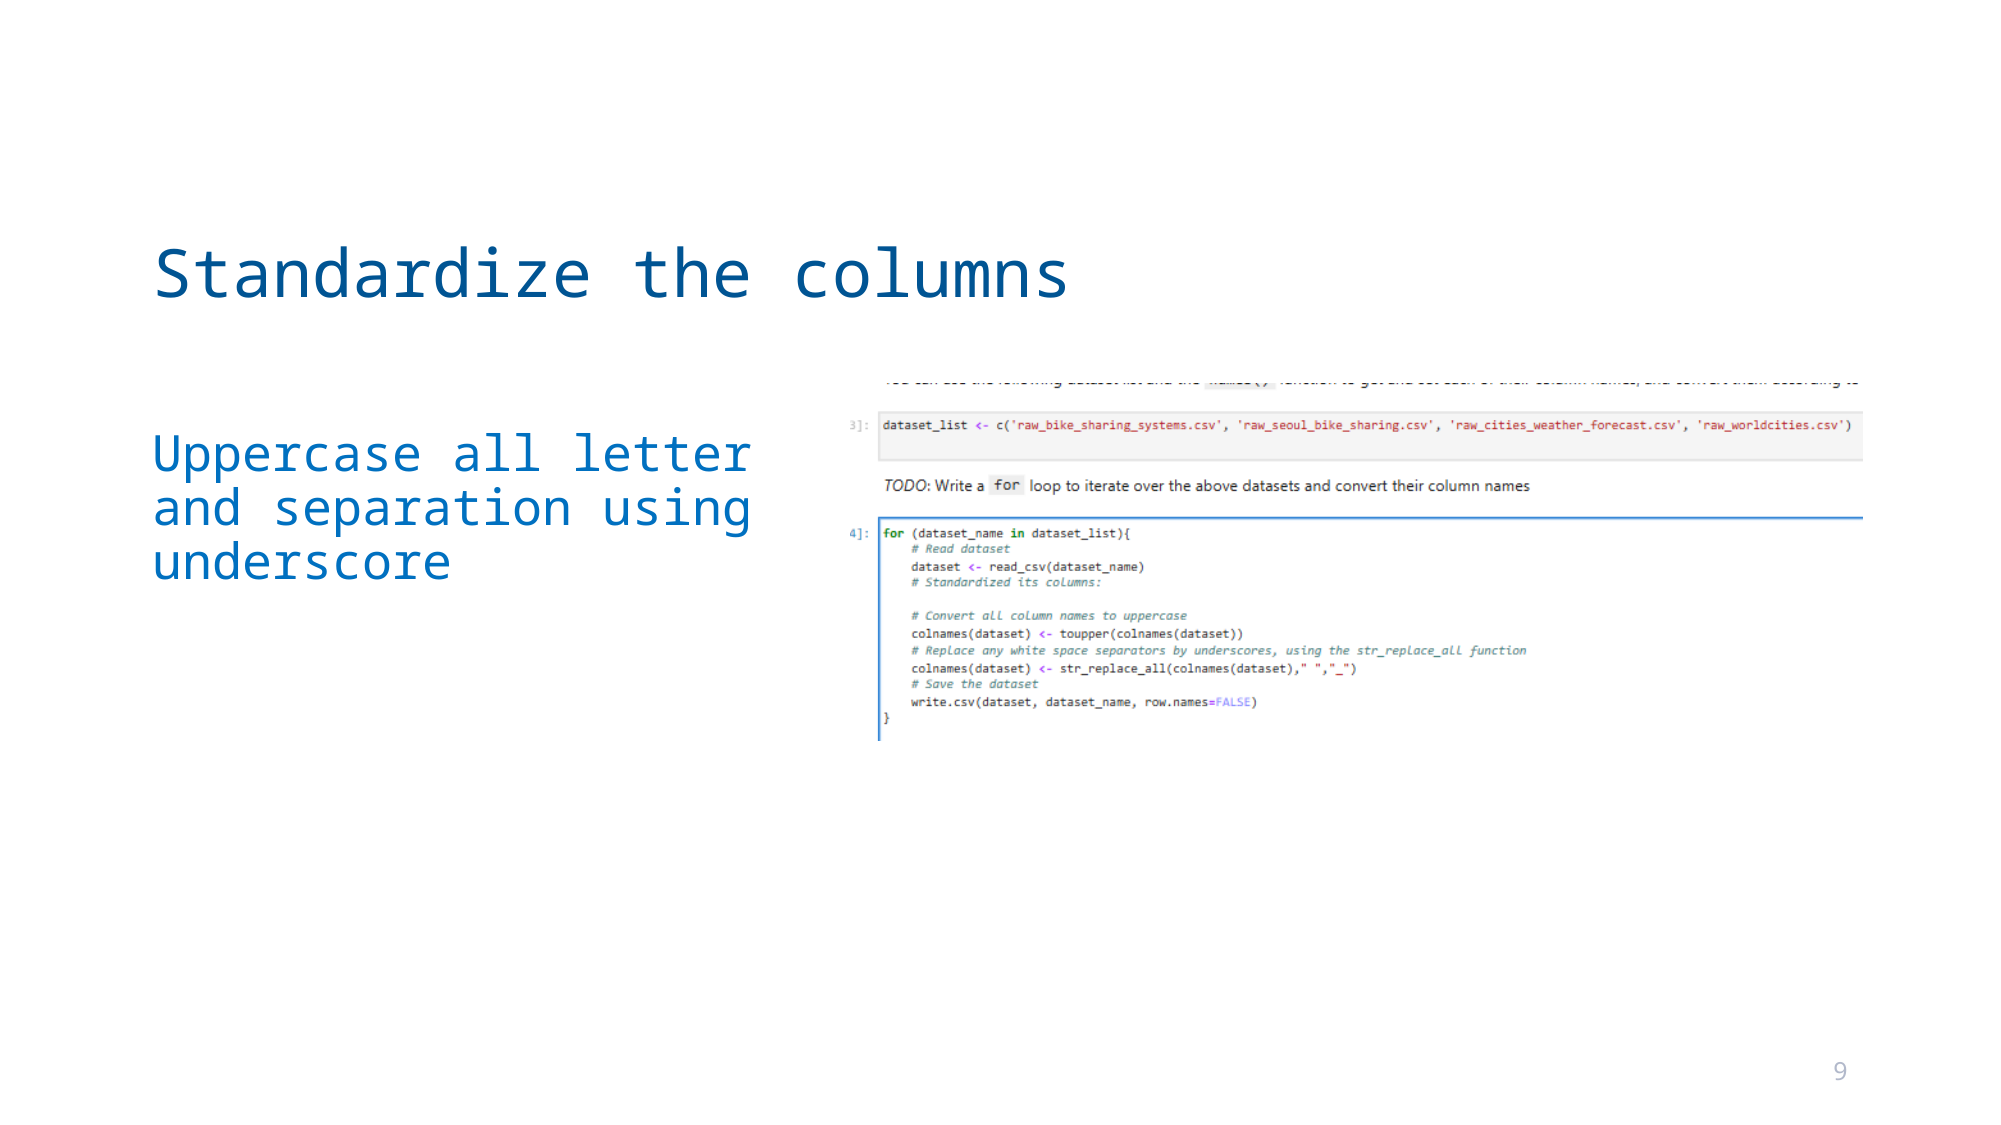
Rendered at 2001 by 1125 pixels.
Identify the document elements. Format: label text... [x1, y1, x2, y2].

slide_number 9 [1412, 1042, 1863, 1103]
title Standardize the columns [137, 56, 1122, 319]
list Uppercase all letter and separation using underscore [137, 421, 783, 1047]
picture [850, 383, 1863, 741]
